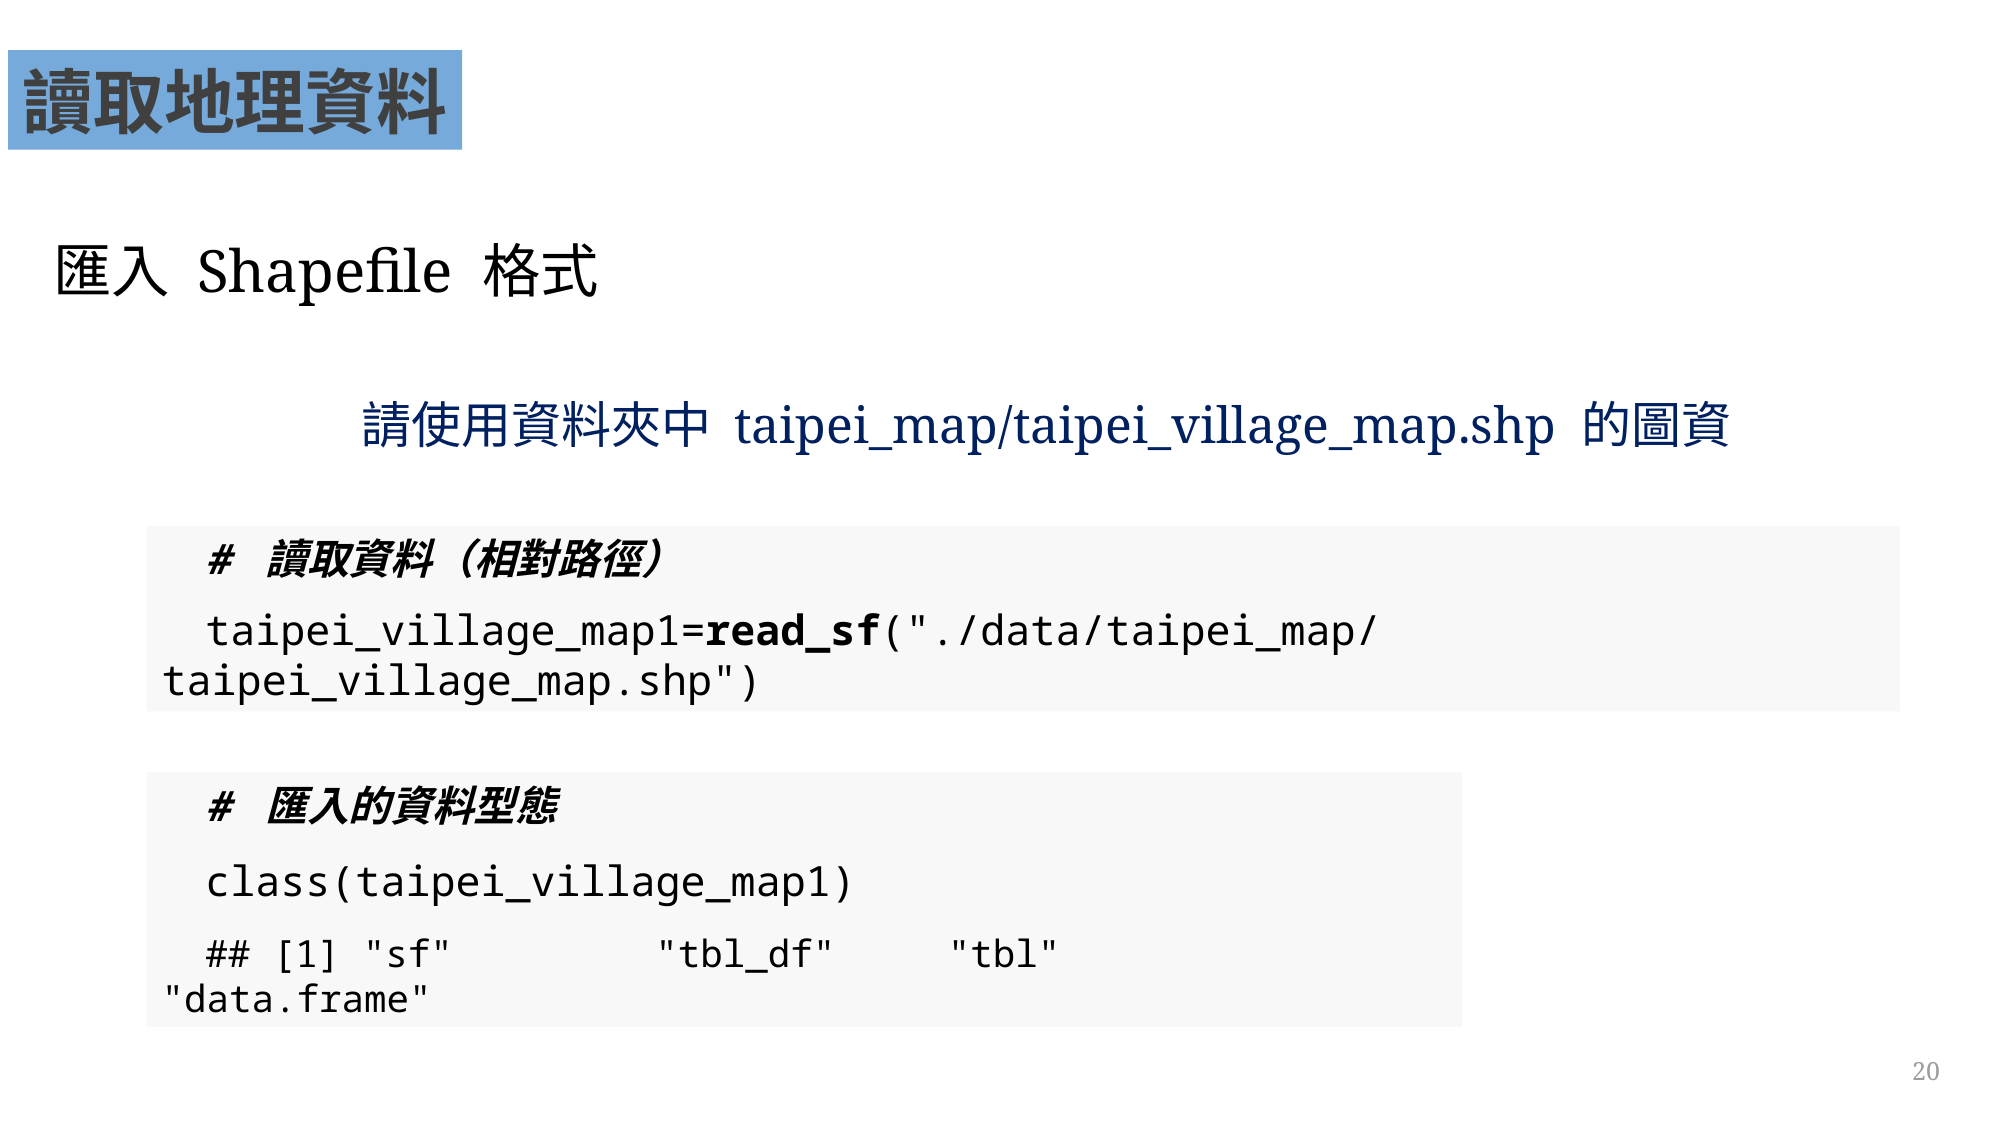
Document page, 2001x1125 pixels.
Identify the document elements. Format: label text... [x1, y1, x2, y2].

text_box 匯入 Shapefile 格式 [38, 226, 614, 311]
text_box # 匯入的資料型態 class(taipei_village_map1) ## [1] "sf" "tbl_df" "tbl" "data.frame" [146, 772, 1463, 1028]
text_box # 讀取資料（相對路徑） taipei_village_map1=read_sf("./data/taipei_map/taipei_village_map.shp") [146, 525, 1900, 712]
slide_number 20 [1505, 1042, 1955, 1103]
text_box 讀取地理資料 [8, 50, 463, 150]
text_box 請使用資料夾中 taipei_map/taipei_village_map.shp 的圖資 [346, 386, 1747, 461]
